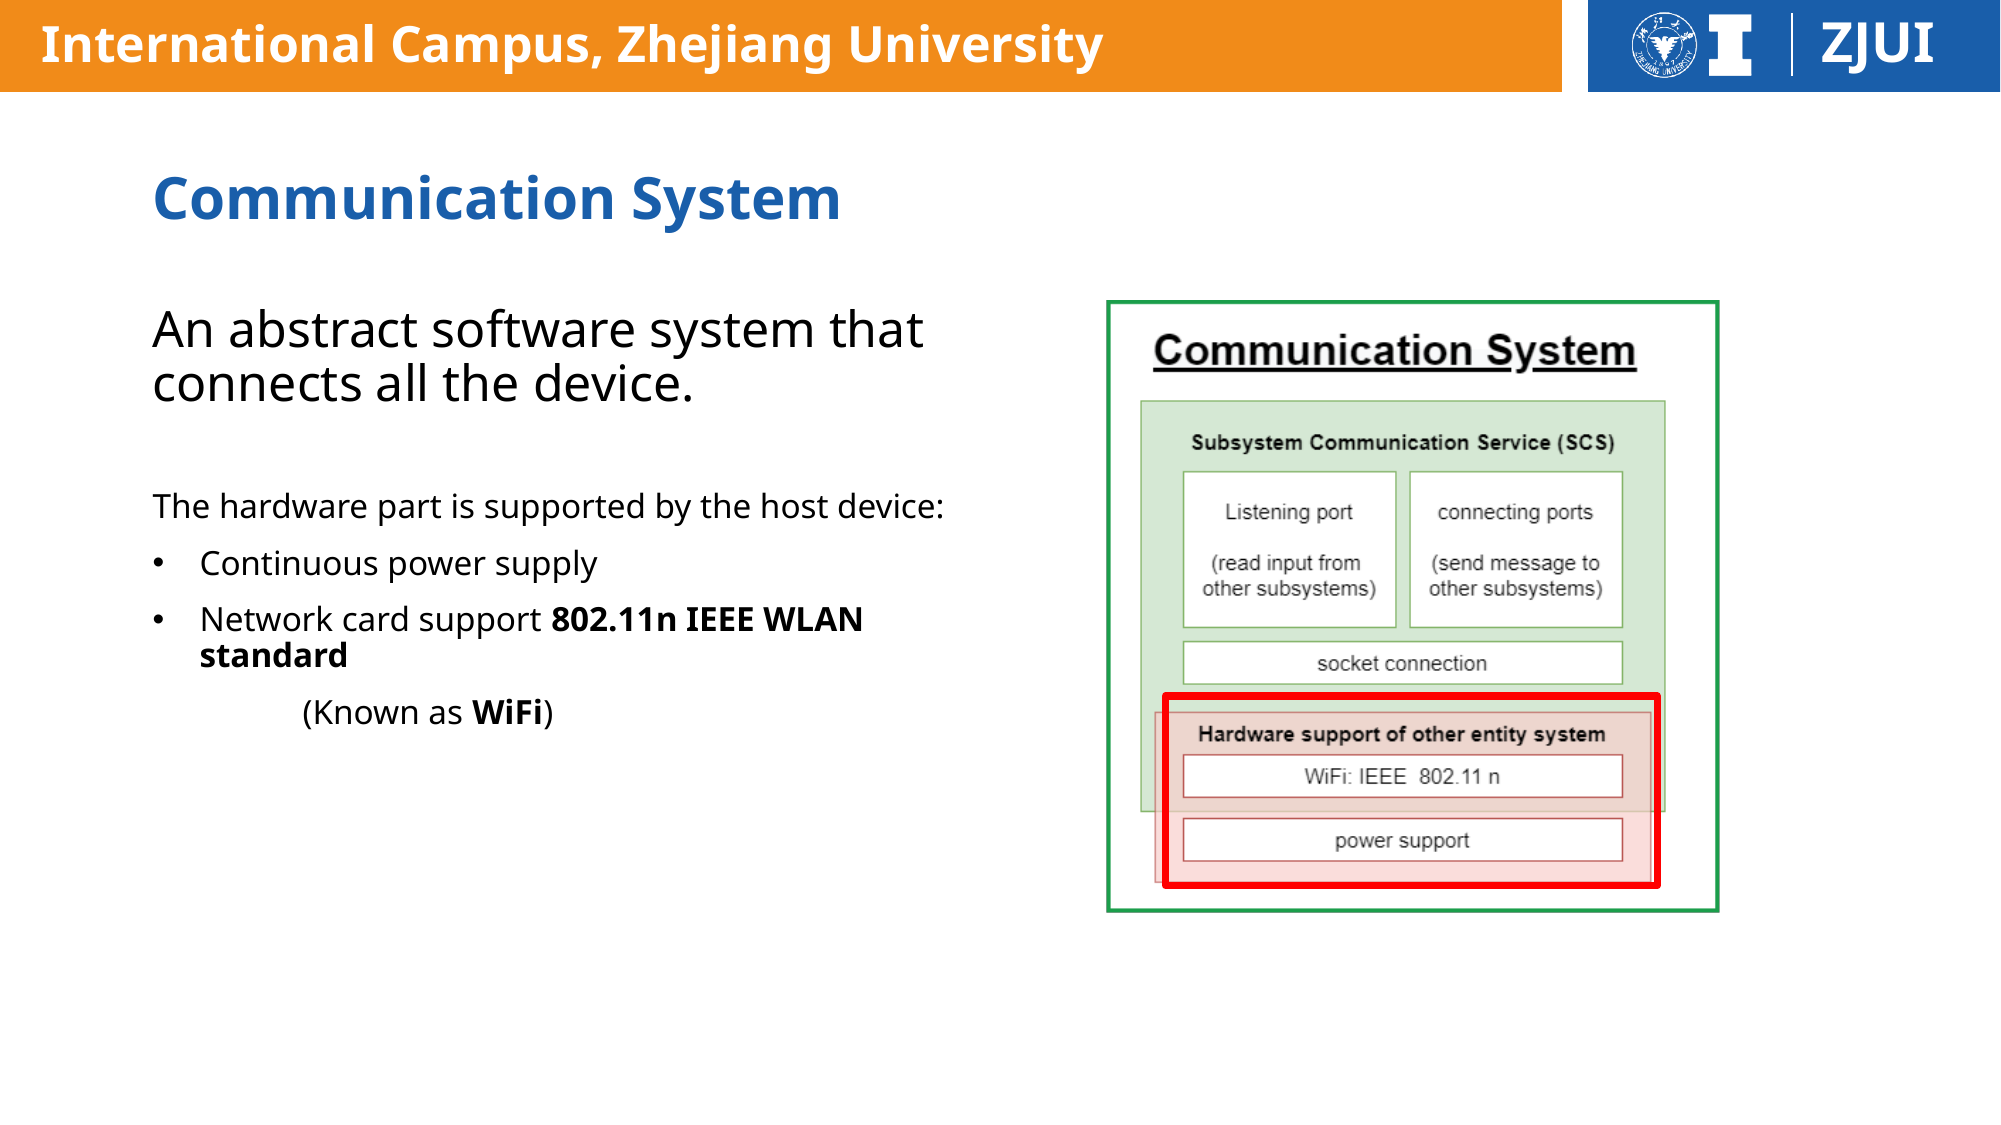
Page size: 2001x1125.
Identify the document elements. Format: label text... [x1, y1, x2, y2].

picture [1614, 0, 1774, 114]
picture [999, 278, 1739, 931]
title Communication System [137, 124, 1863, 278]
list An abstract software system that connects all the device. The hardware part is supported by the host device: Continuous power supply Network card support 802.11n IEEE WLAN standard (Known as WiFi) [137, 296, 1000, 963]
